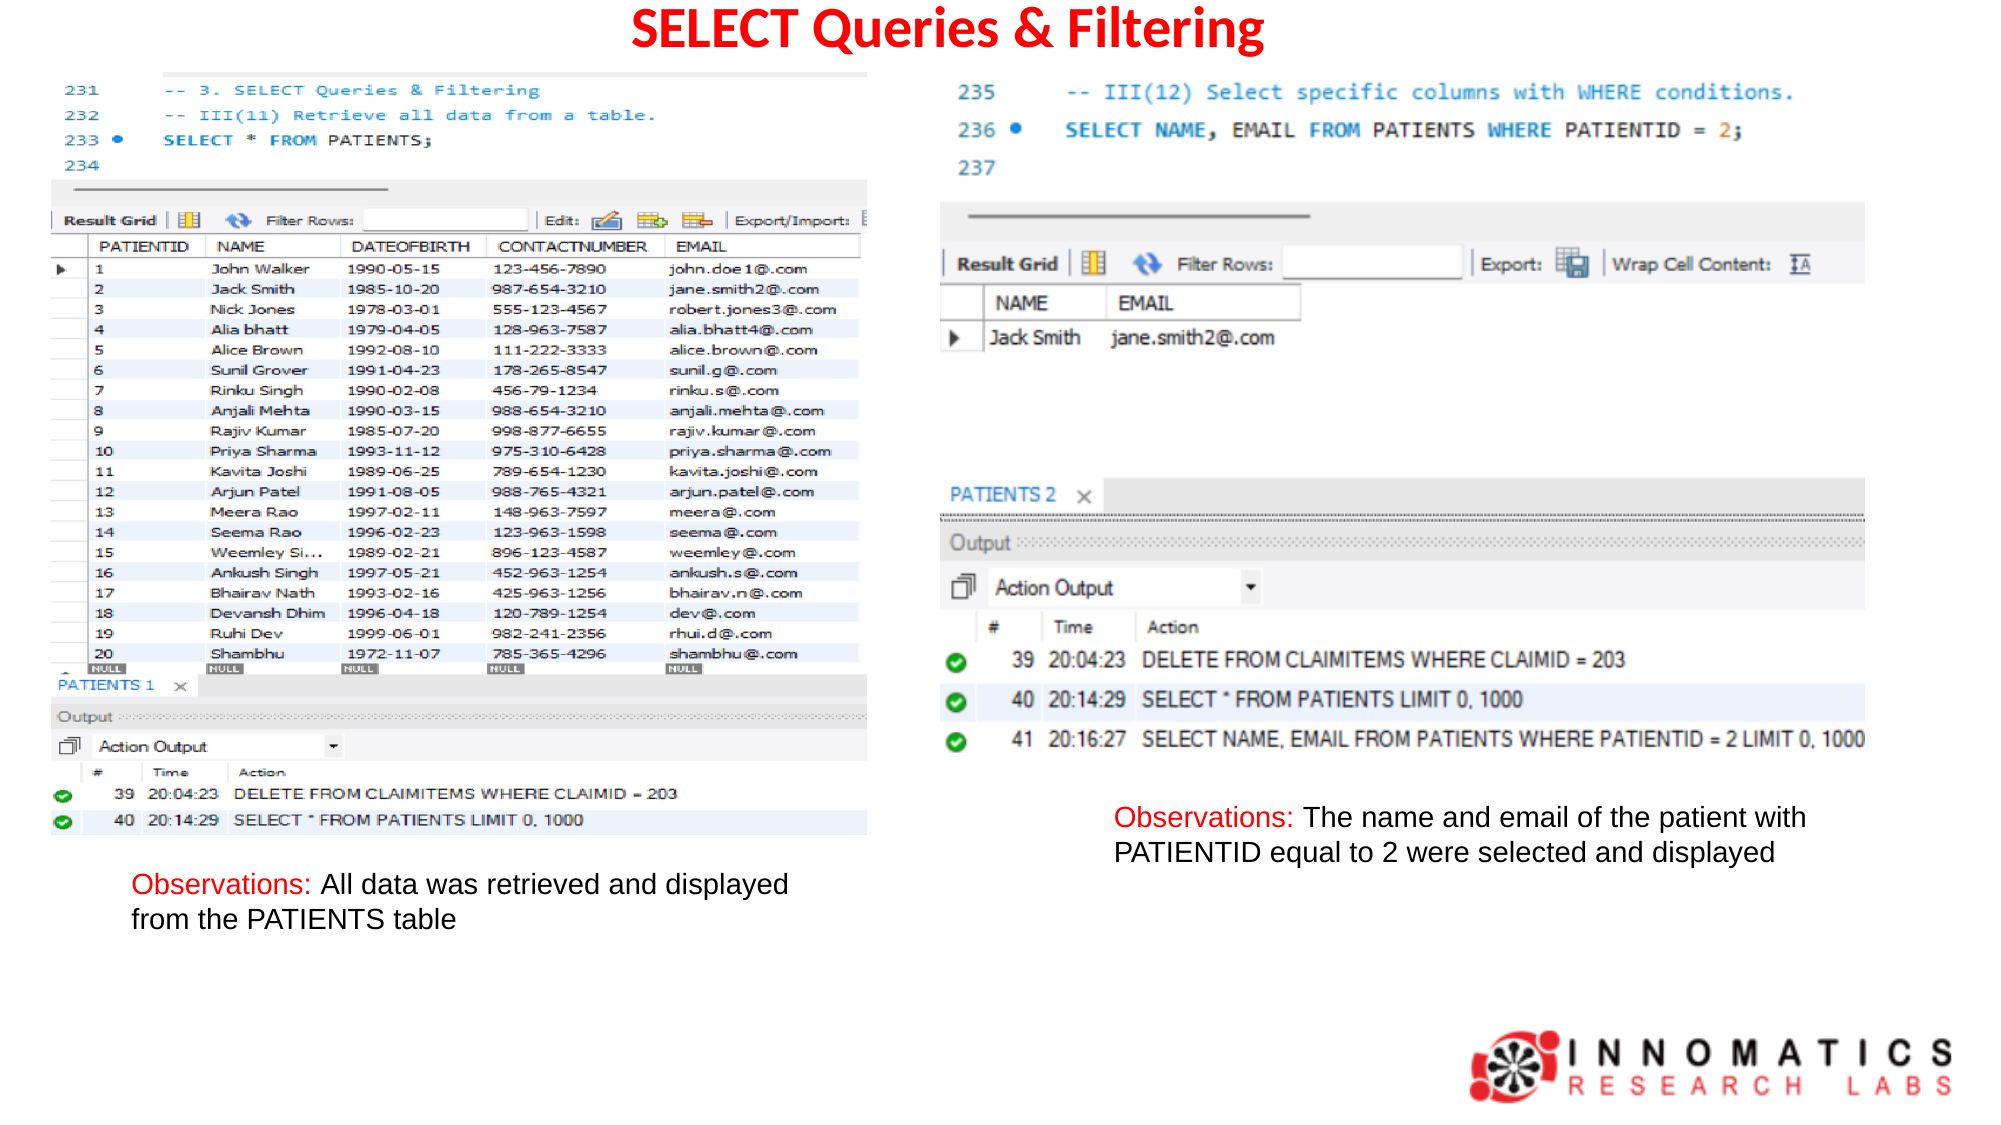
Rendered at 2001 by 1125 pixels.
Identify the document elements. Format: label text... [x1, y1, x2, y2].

picture [1445, 1014, 1975, 1125]
text_box Observations: All data was retrieved and displayed from the PATIENTS table [116, 857, 866, 943]
title SELECT Queries & Filtering [616, 0, 1384, 73]
picture [940, 72, 1865, 761]
text_box Observations: The name and email of the patient with PATIENTID equal to 2 were selected and displayed [1098, 791, 1867, 876]
picture [50, 72, 867, 835]
